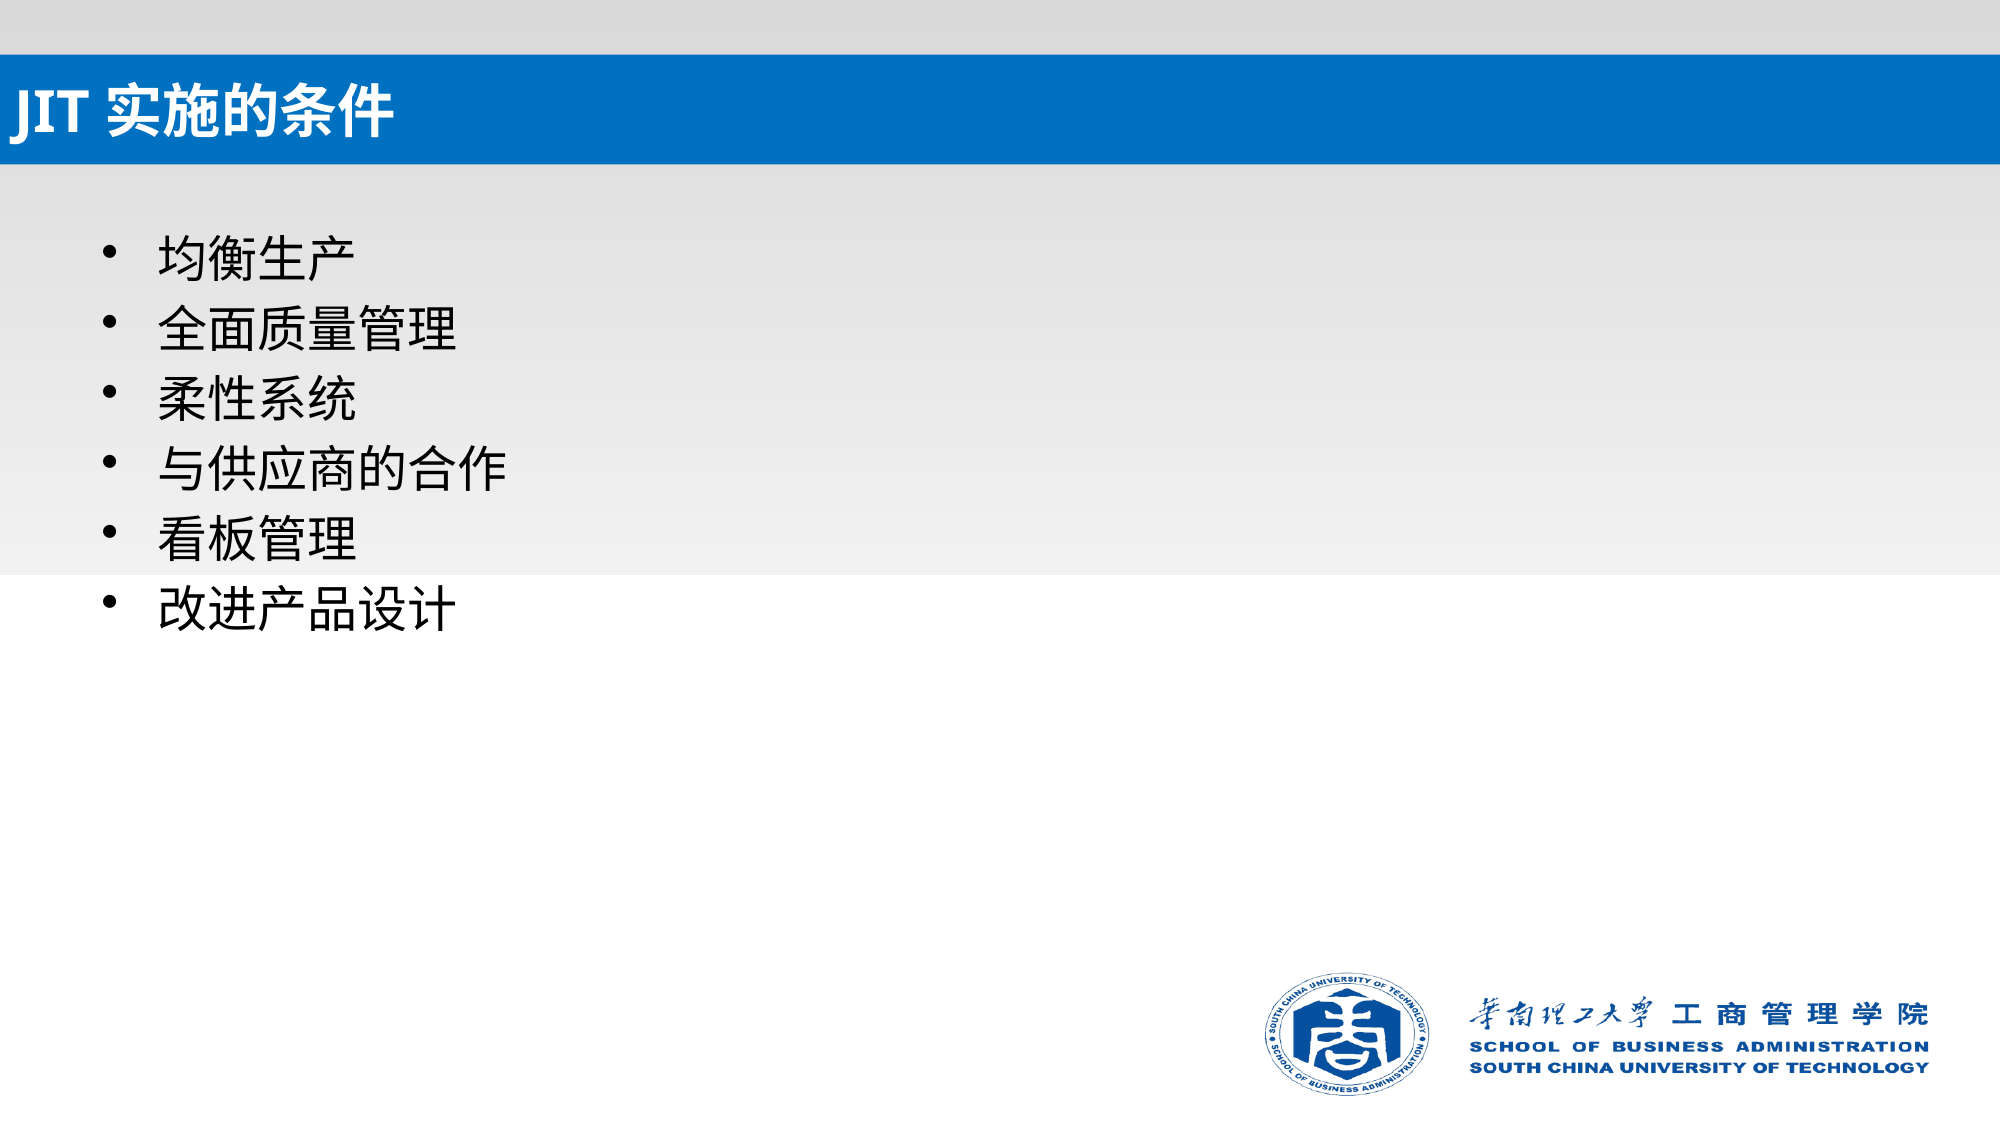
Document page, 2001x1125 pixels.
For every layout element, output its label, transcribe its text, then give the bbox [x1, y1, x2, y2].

picture [1241, 941, 1961, 1125]
title JIT实施的条件 [0, 54, 2000, 165]
list 均衡生产 全面质量管理 柔性系统 与供应商的合作 看板管理 改进产品设计 [86, 219, 1898, 1006]
